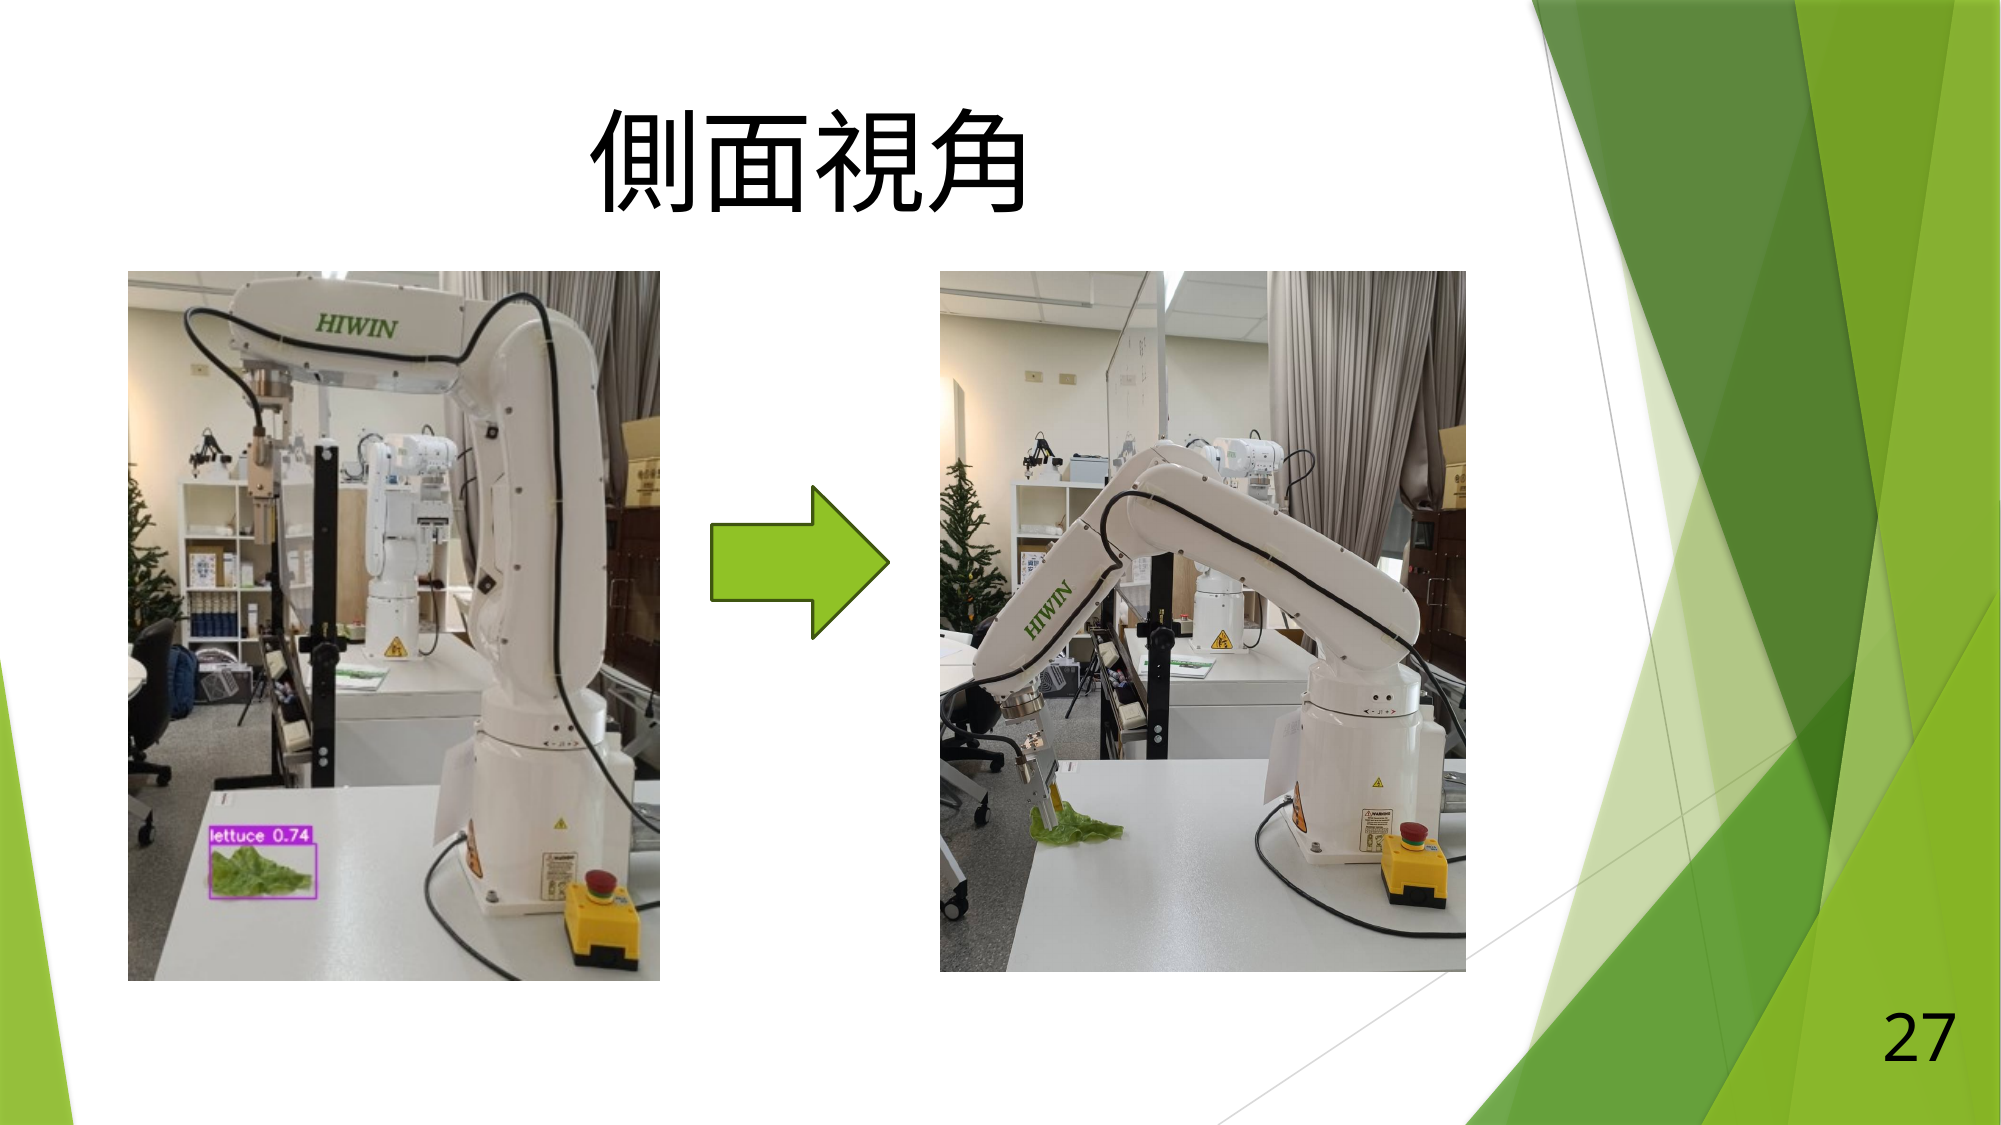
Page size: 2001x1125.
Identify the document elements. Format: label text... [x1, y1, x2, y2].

picture [940, 271, 1466, 972]
title 側面視角 [107, 50, 1519, 267]
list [128, 271, 661, 982]
footer [1462, 1014, 1793, 1075]
text_box [710, 485, 890, 640]
slide_number 27 [1842, 1010, 1974, 1071]
